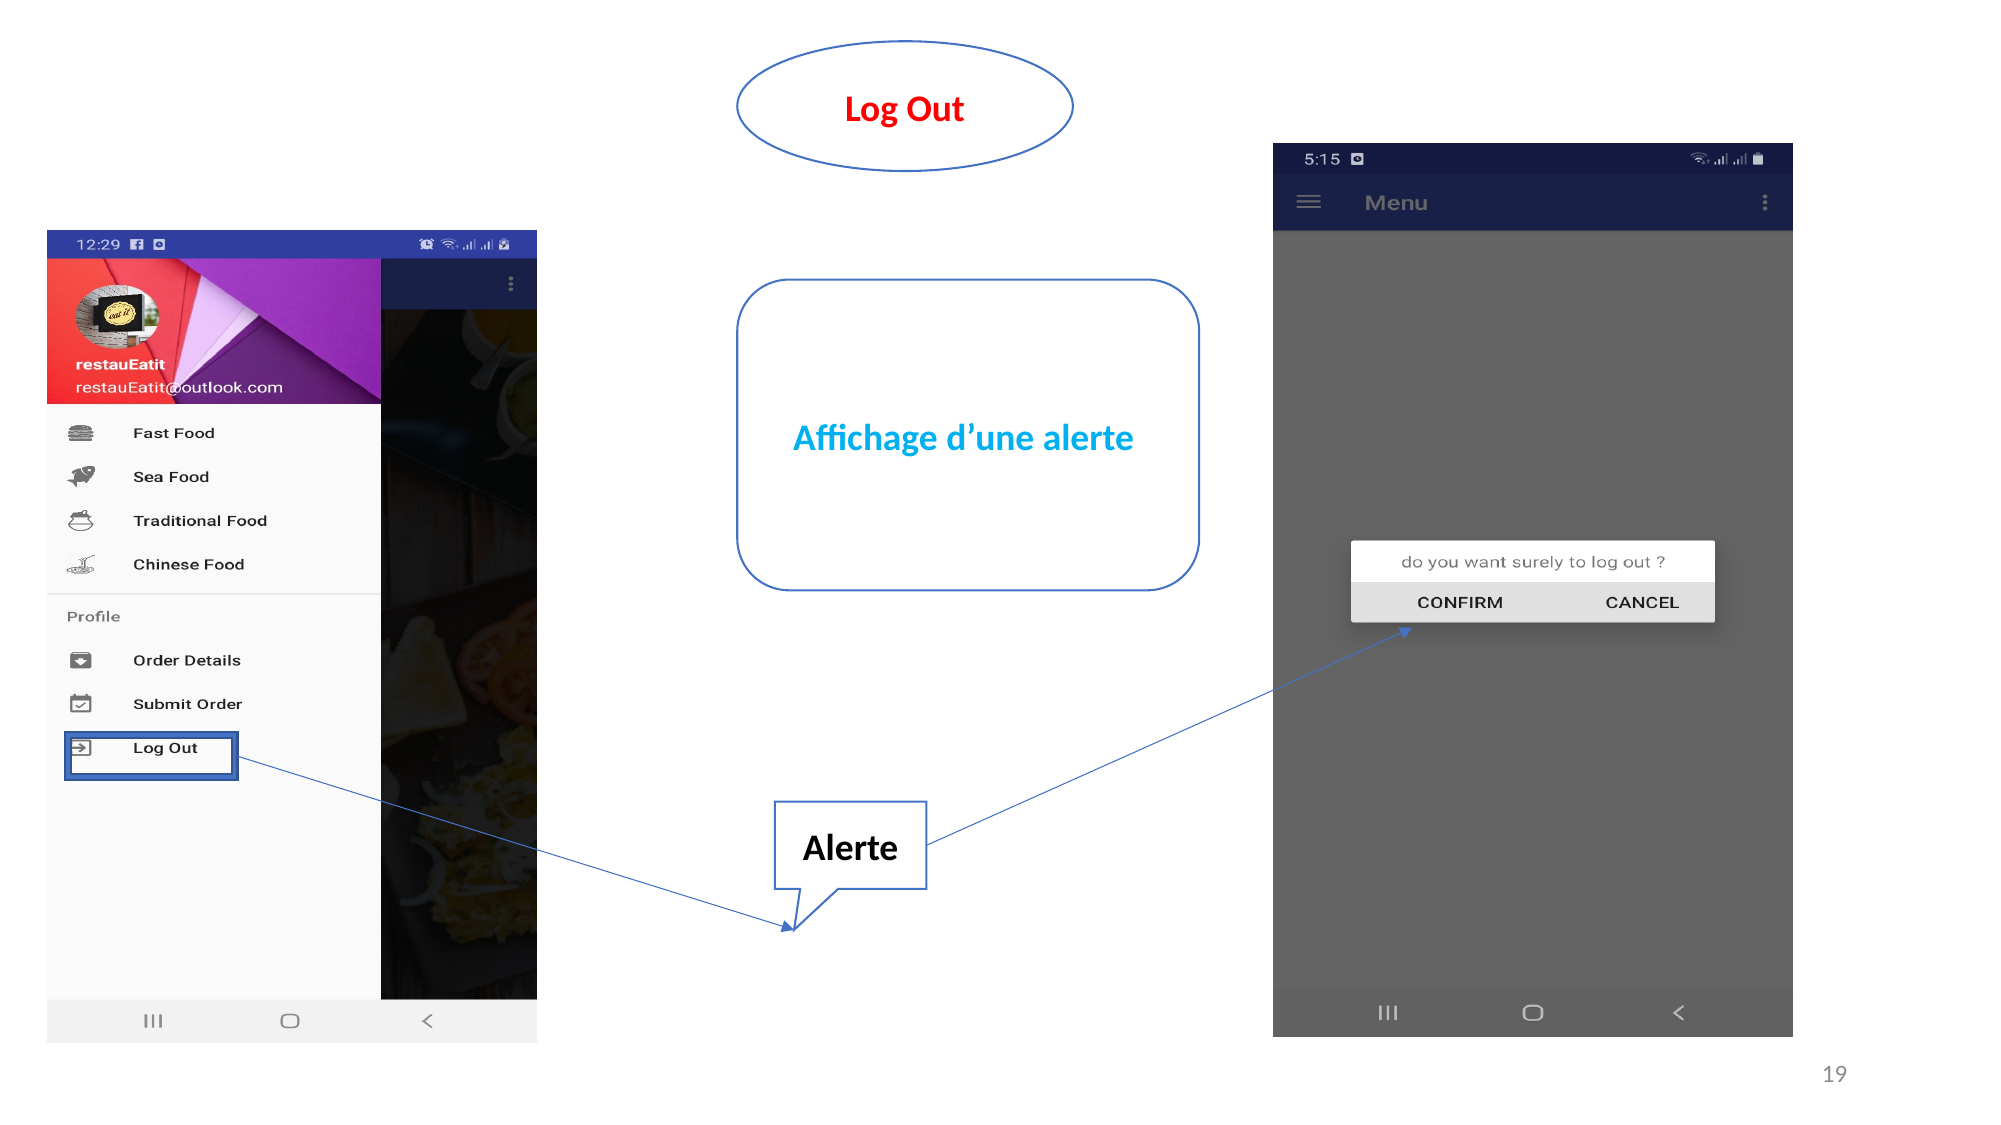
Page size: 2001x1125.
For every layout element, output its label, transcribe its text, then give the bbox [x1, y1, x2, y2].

text_box Log Out [736, 40, 1074, 173]
text_box Alerte [792, 800, 928, 933]
picture [1273, 143, 1793, 1037]
text_box Affichage d’une alerte [736, 278, 1201, 592]
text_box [237, 756, 795, 930]
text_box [926, 627, 1413, 846]
slide_number 19 [1412, 1042, 1863, 1103]
picture [47, 230, 537, 1043]
